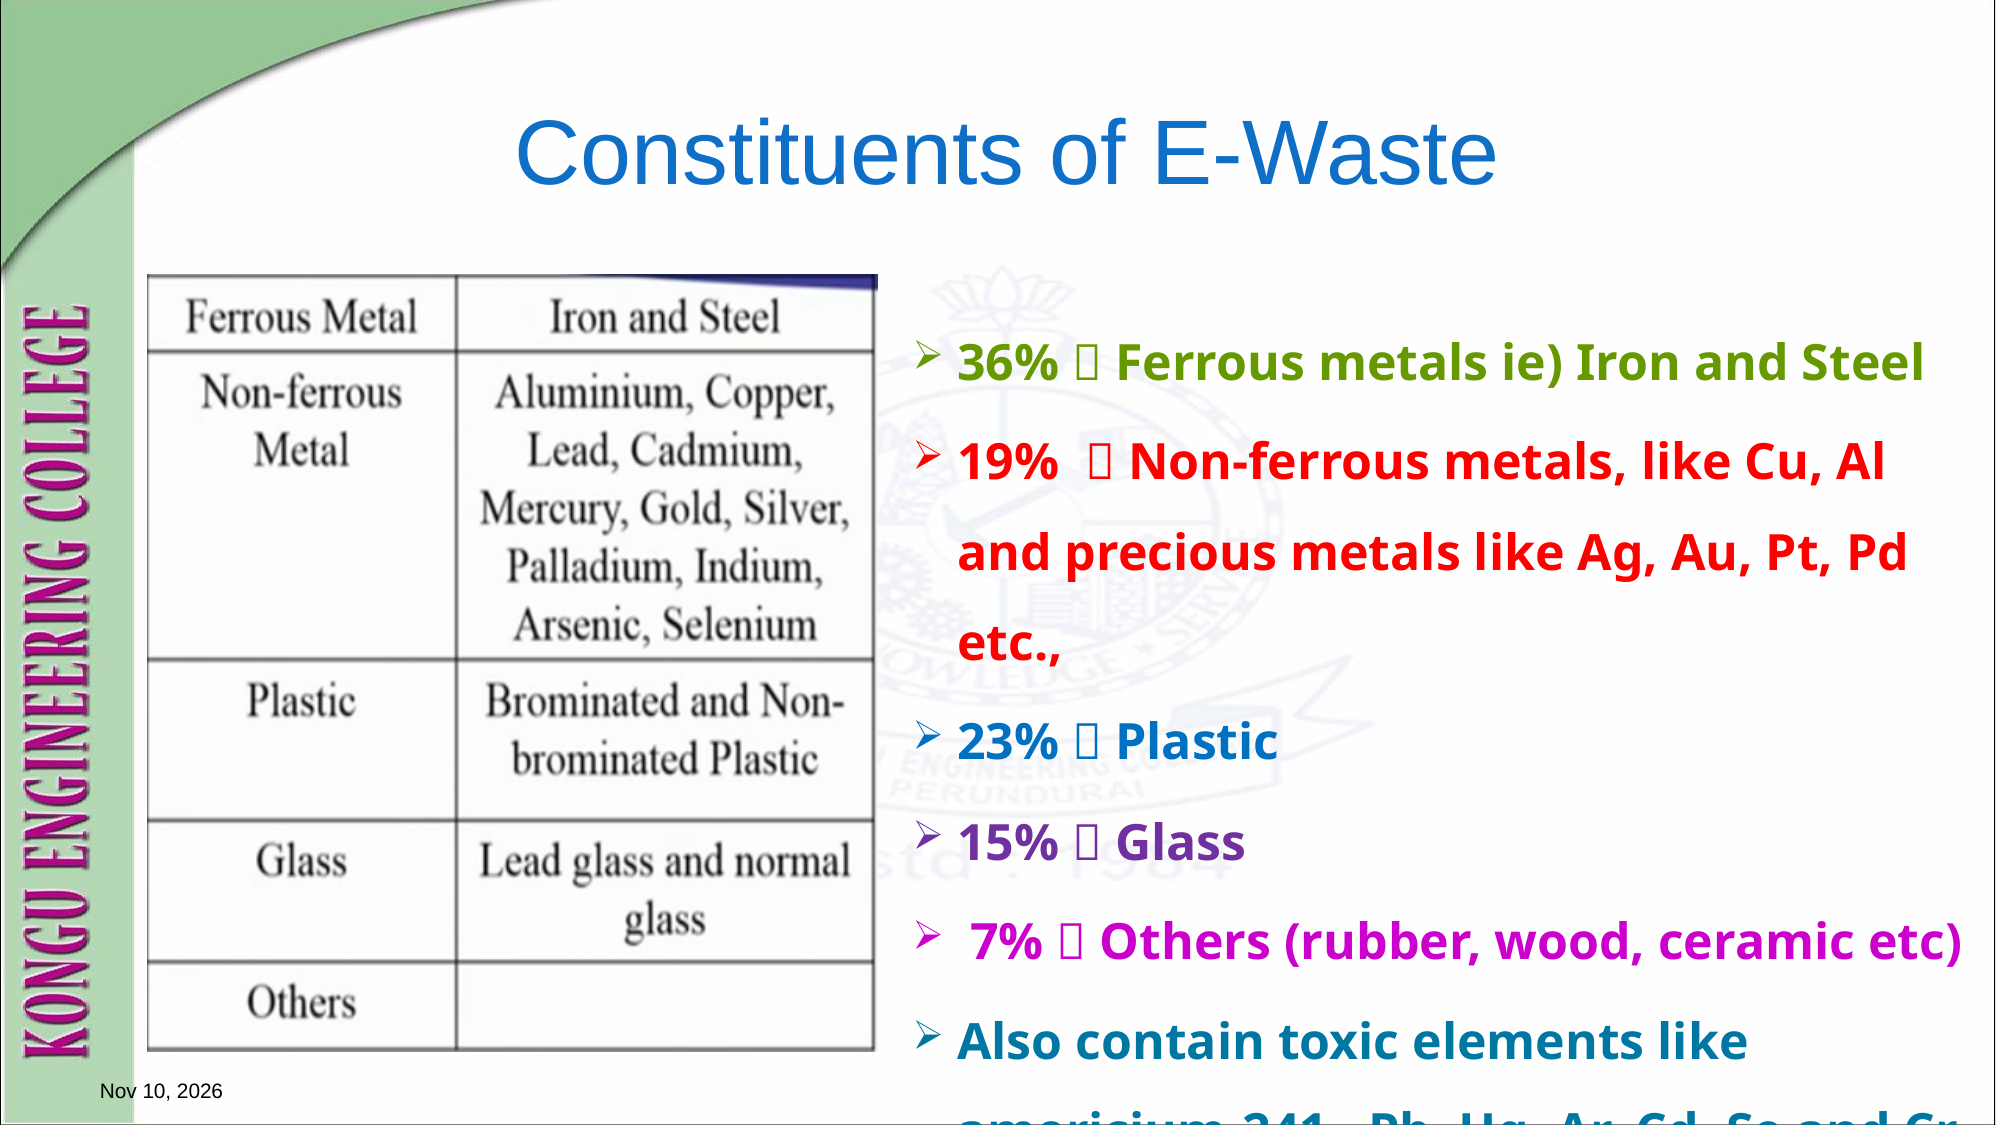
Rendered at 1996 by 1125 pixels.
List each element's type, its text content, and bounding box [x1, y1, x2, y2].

title Constituents of E-Waste [110, 75, 1906, 204]
picture [1381, 1120, 1389, 1125]
slide_number 28-Jun-21 [99, 1042, 566, 1103]
picture [0, 0, 1996, 1125]
list 36%  Ferrous metals ie) Iron and Steel 19%  Non-ferrous metals, like Cu, Al and precious metals like Ag, Au, Pt, Pd etc., 23%  Plastic 15%  Glass 7%  Others (rubber, wood, ceramic etc) Also contain toxic elements like americium-241, Pb, Hg, Ar, Cd, Se and Cr etc., [897, 292, 1996, 1013]
